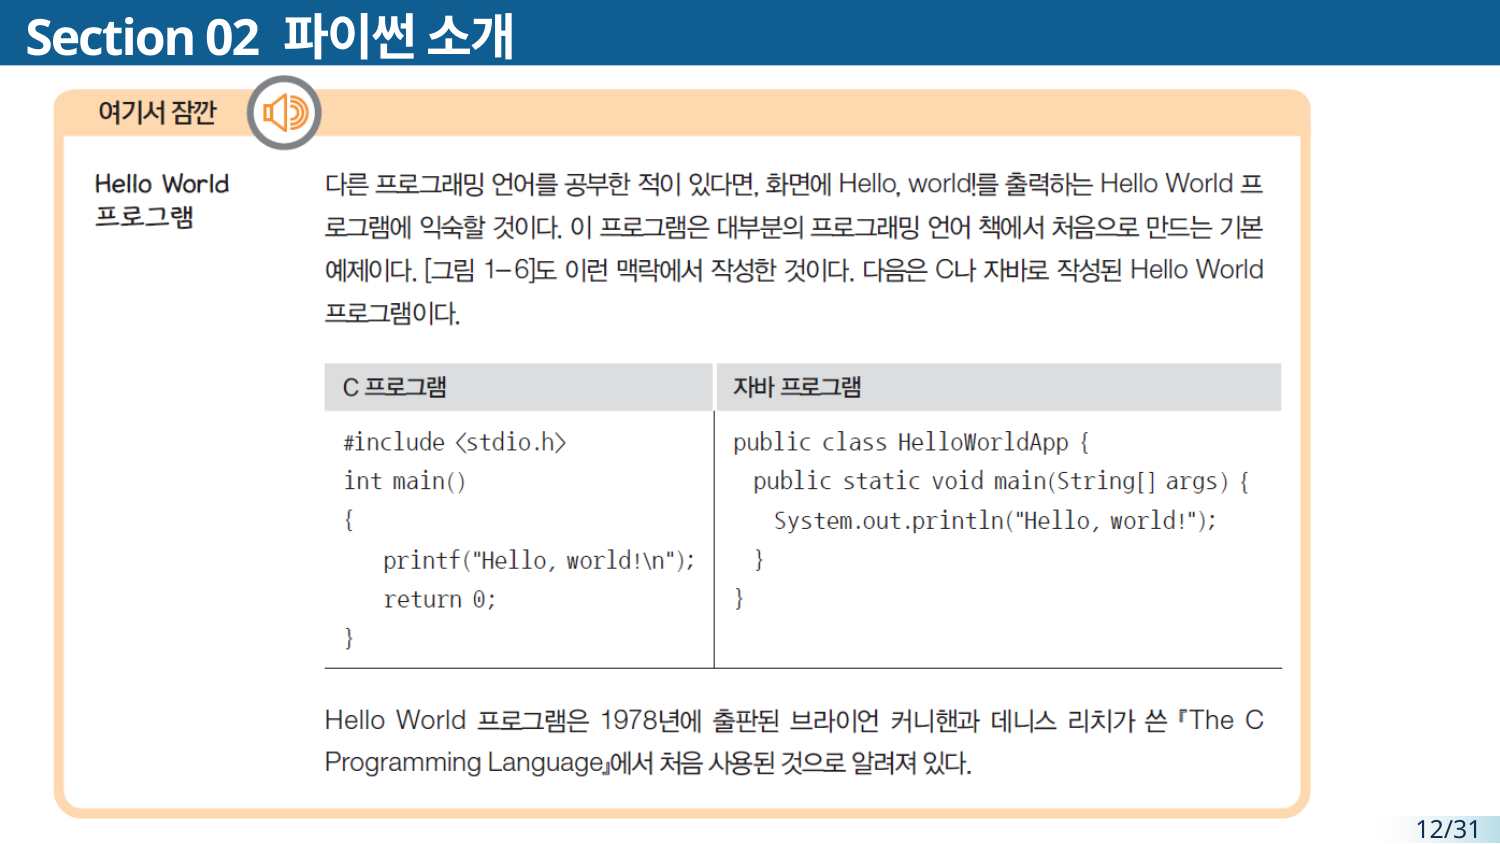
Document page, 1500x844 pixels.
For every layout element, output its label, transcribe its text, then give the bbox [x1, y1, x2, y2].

title Section 02 파이썬 소개 [10, 6, 1288, 65]
picture [40, 74, 1323, 828]
